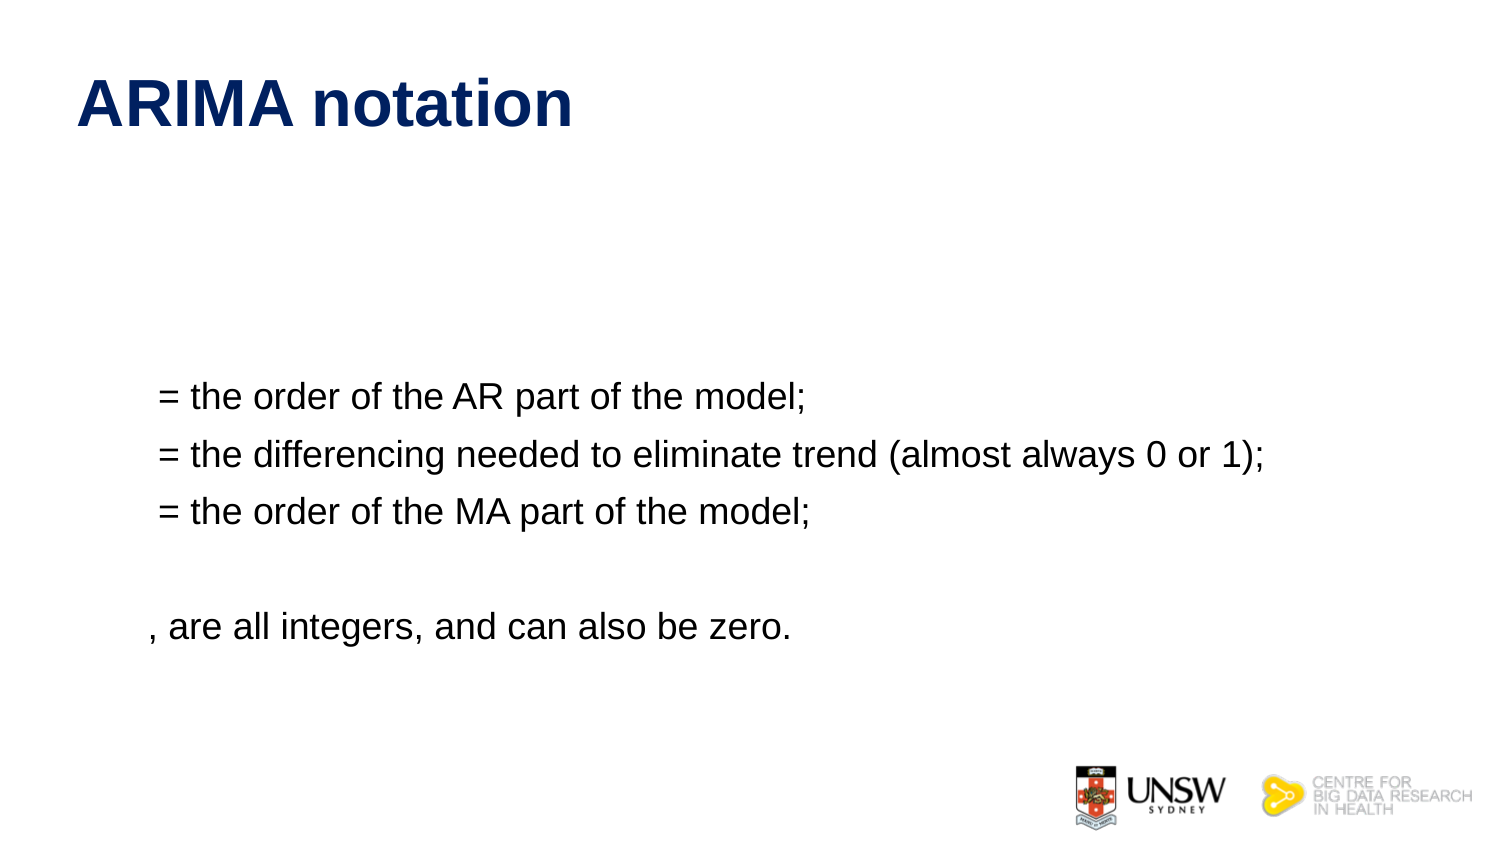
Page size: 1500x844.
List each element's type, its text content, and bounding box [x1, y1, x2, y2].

picture [1057, 752, 1495, 844]
title ARIMA notation [76, 59, 1427, 141]
